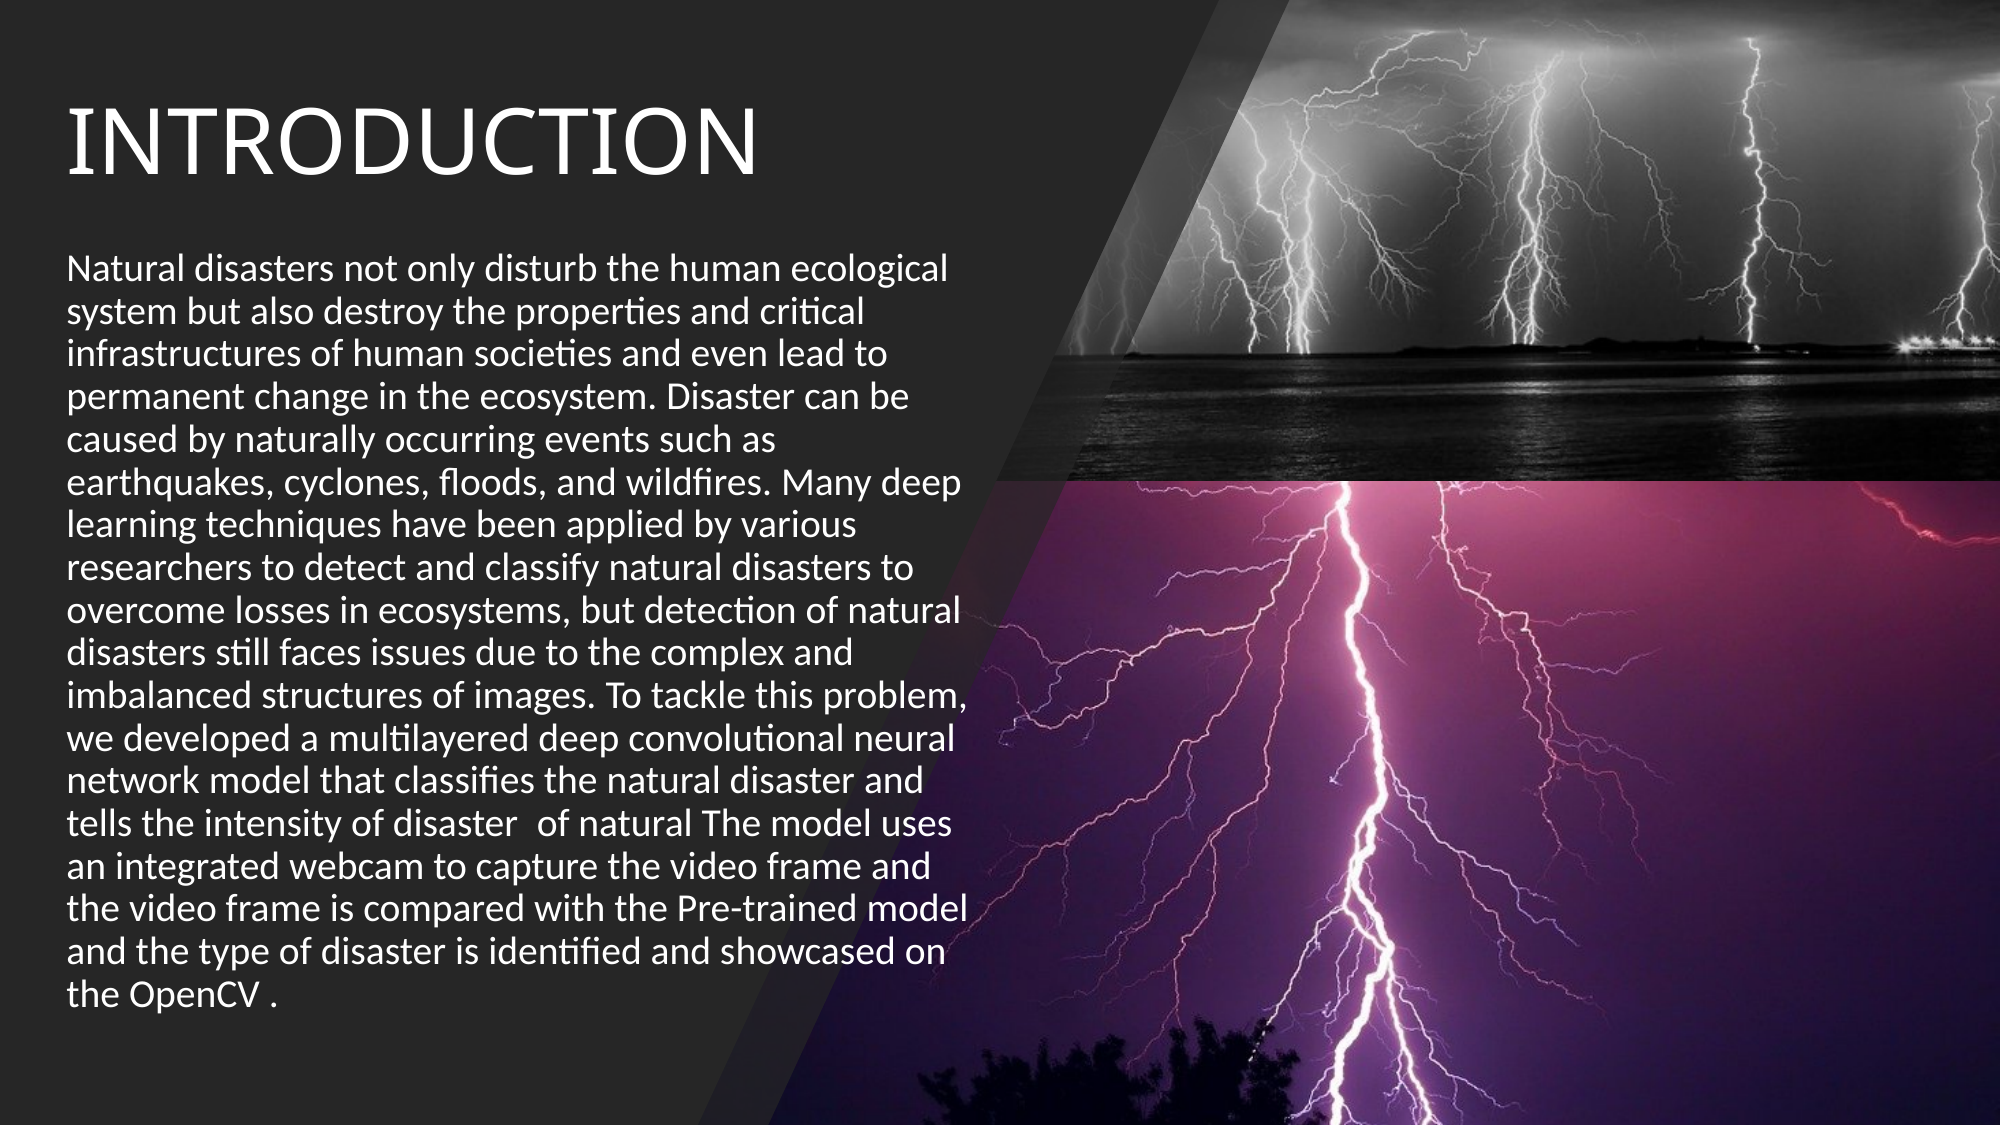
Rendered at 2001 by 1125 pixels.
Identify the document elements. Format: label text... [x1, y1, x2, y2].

picture [689, 0, 2000, 1125]
title INTRODUCTION [51, 36, 916, 239]
text_box Natural disasters not only disturb the human ecological system but also destroy the properties and critical infrastructures of human societies and even lead to permanent change in the ecosystem. Disaster can be caused by naturally occurring events such as earthquakes, cyclones, floods, and wildfires. Many deep learning techniques have been applied by various researchers to detect and classify natural disasters to overcome losses in ecosystems, but detection of natural disasters still faces issues due to the complex and imbalanced structures of images. To tackle this problem, we developed a multilayered deep convolutional neural network model that classifies the natural disaster and tells the intensity of disaster of natural The model uses an integrated webcam to capture the video frame and the video frame is compared with the Pre-trained model and the type of disaster is identified and showcased on the OpenCV . [51, 239, 986, 1067]
text_box [0, 0, 986, 1125]
